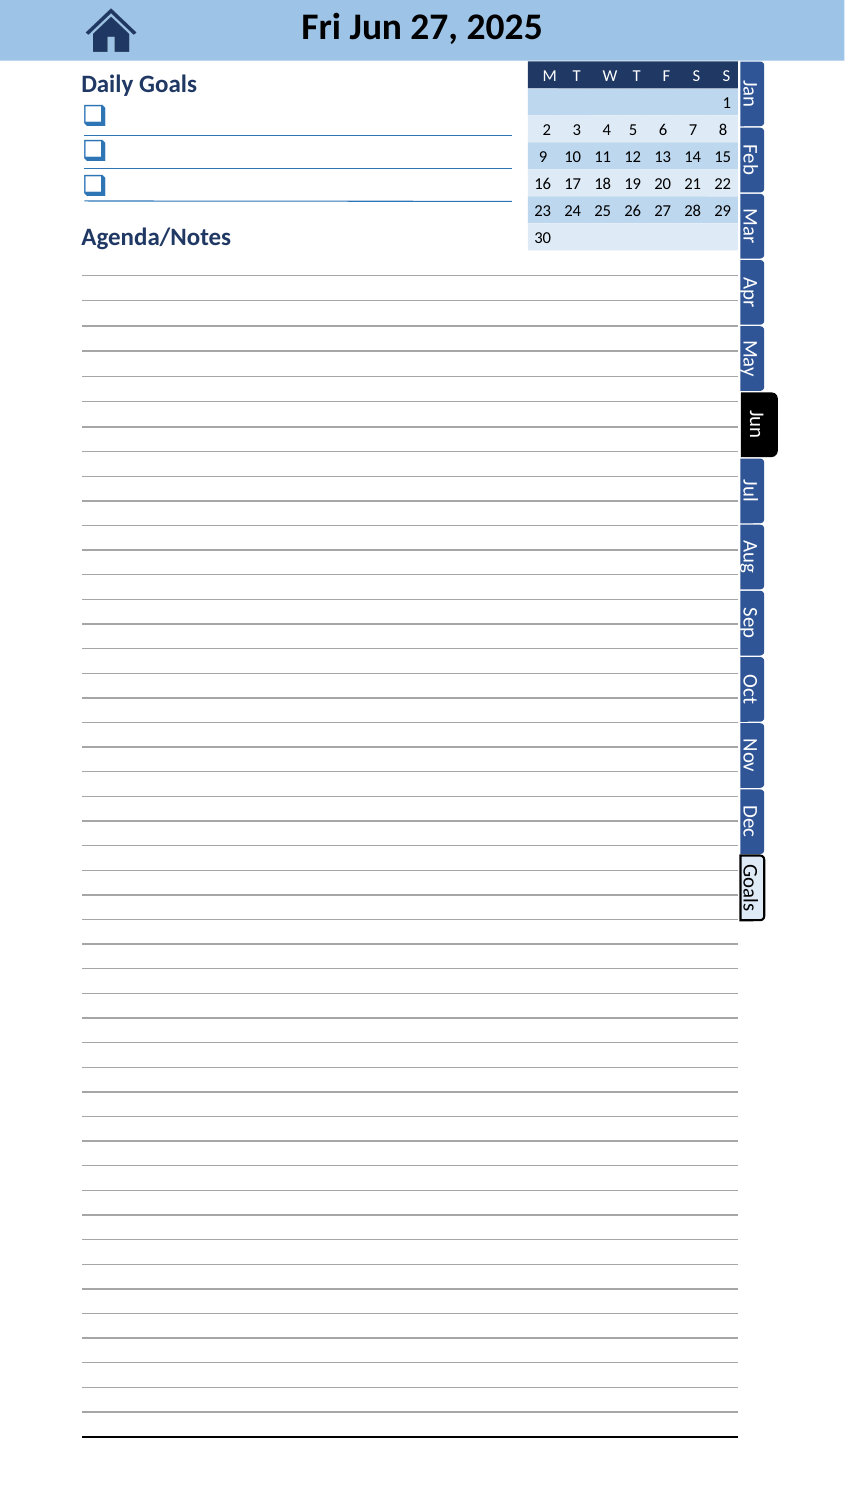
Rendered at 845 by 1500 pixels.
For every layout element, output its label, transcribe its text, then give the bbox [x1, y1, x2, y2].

list Fri Jun 27, 2025 [190, 0, 655, 61]
picture [82, 1, 140, 59]
